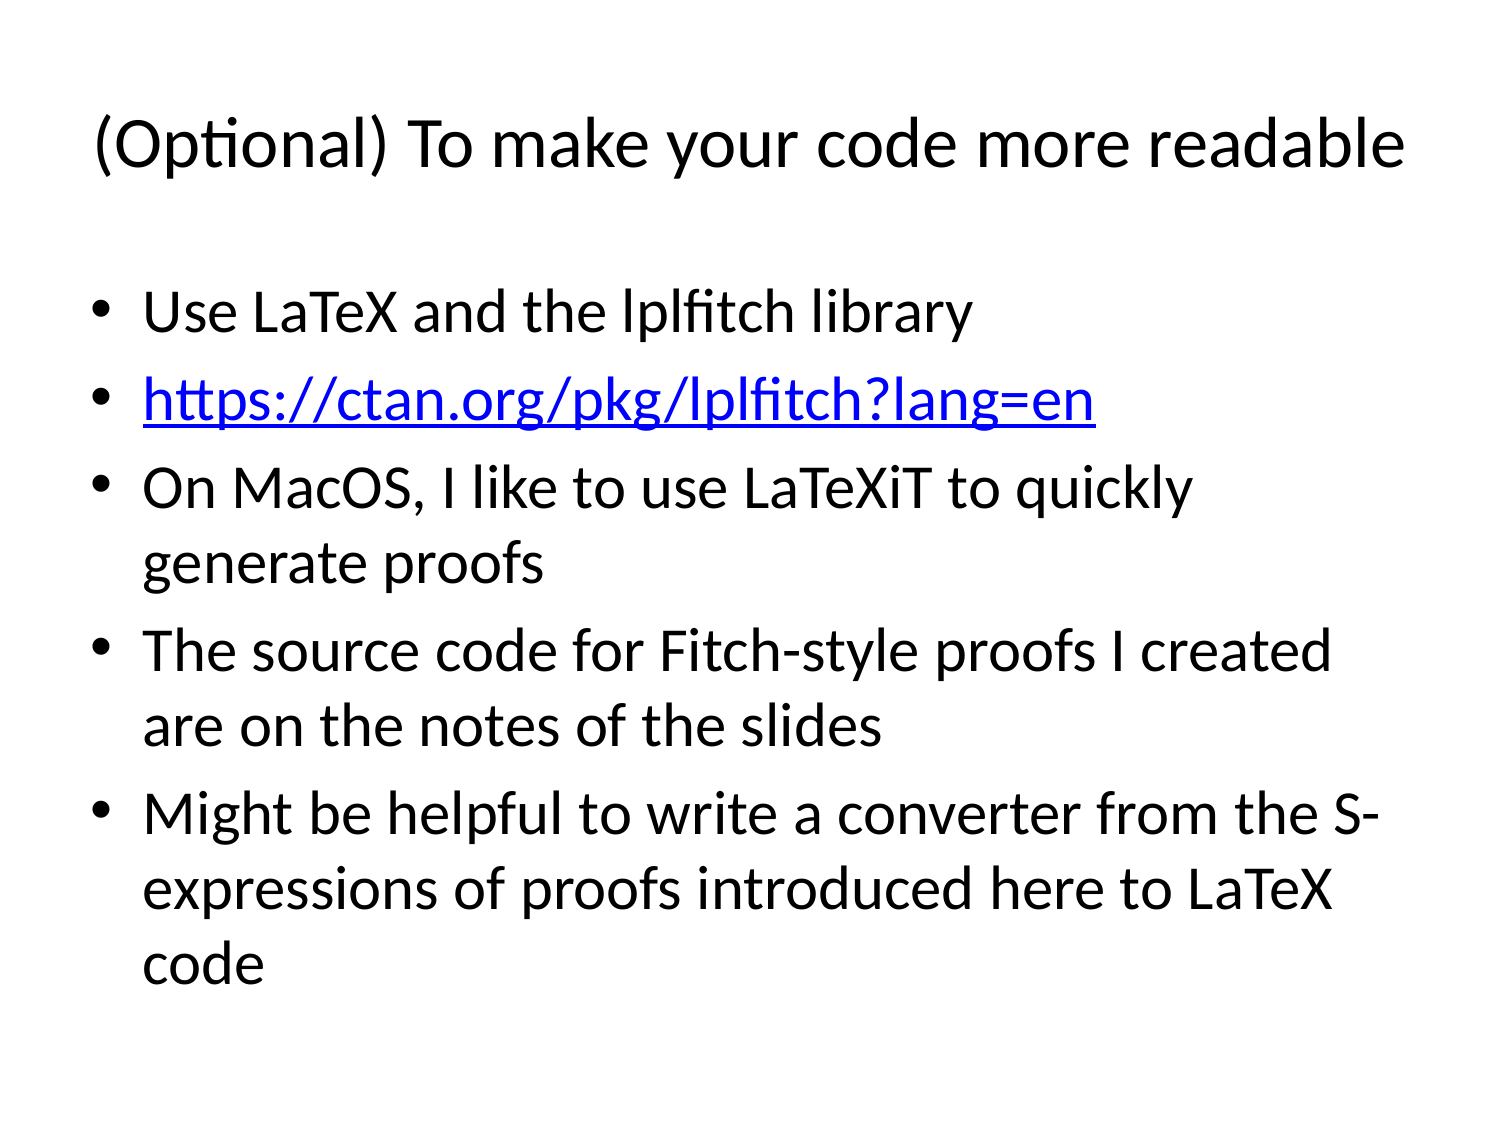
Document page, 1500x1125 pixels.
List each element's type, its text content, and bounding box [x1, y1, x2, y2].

list Use LaTeX and the lplfitch library https://ctan.org/pkg/lplfitch?lang=en On MacOS, I like to use LaTeXiT to quickly generate proofs The source code for Fitch-style proofs I created are on the notes of the slides Might be helpful to write a converter from the S-expressions of proofs introduced here to LaTeX code [75, 262, 1425, 1005]
title (Optional) To make your code more readable [75, 45, 1425, 233]
